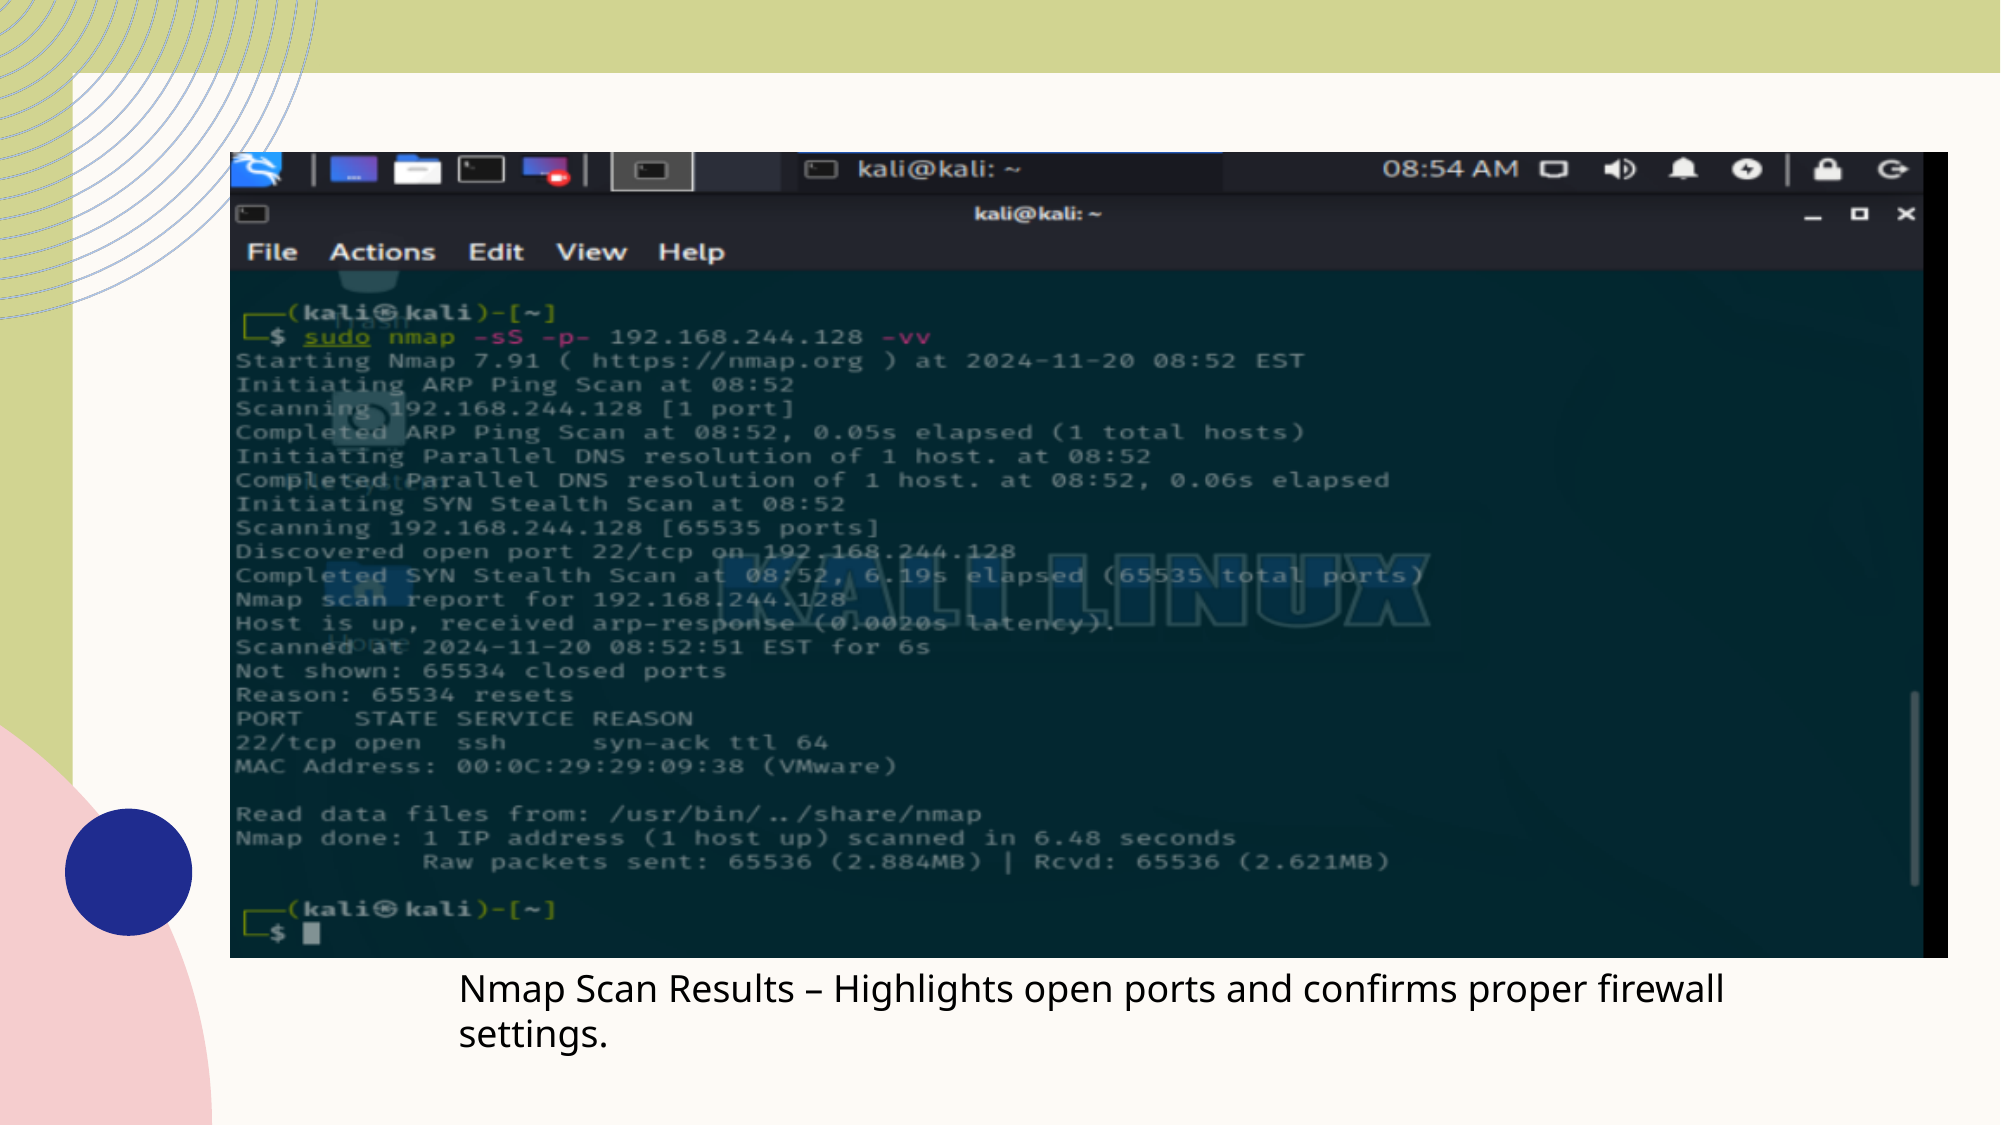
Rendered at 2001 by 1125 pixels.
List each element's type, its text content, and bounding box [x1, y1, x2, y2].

text_box Nmap Scan Results – Highlights open ports and confirms proper firewall settings. [443, 958, 1875, 1063]
picture [0, 0, 2001, 958]
